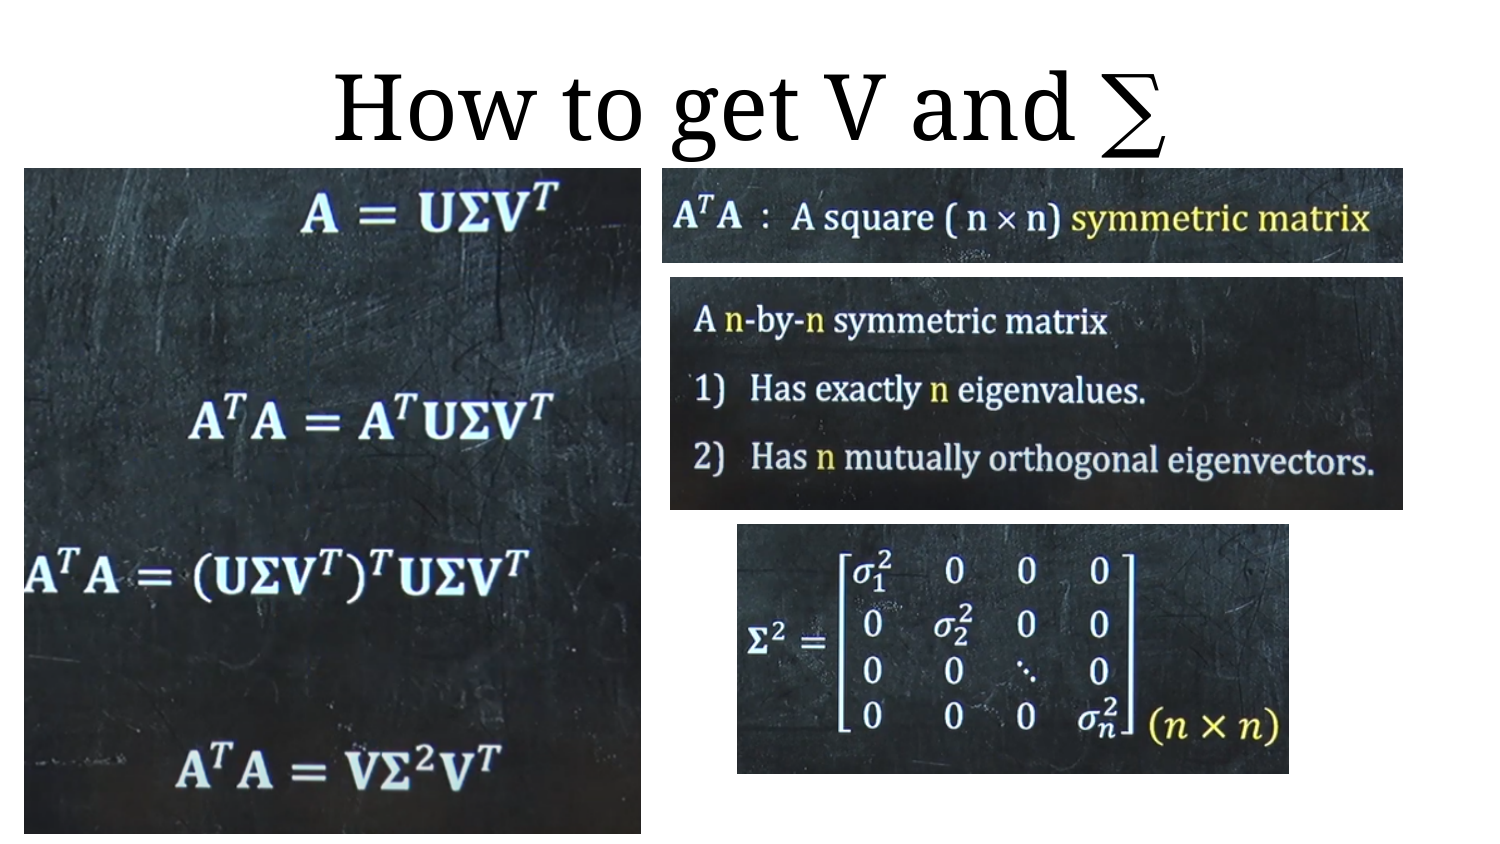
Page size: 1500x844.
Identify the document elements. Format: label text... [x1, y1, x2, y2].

picture [24, 168, 642, 834]
picture [662, 168, 1404, 263]
picture [670, 277, 1404, 510]
title How to get V and ∑ [75, 33, 1425, 175]
picture [737, 524, 1289, 775]
